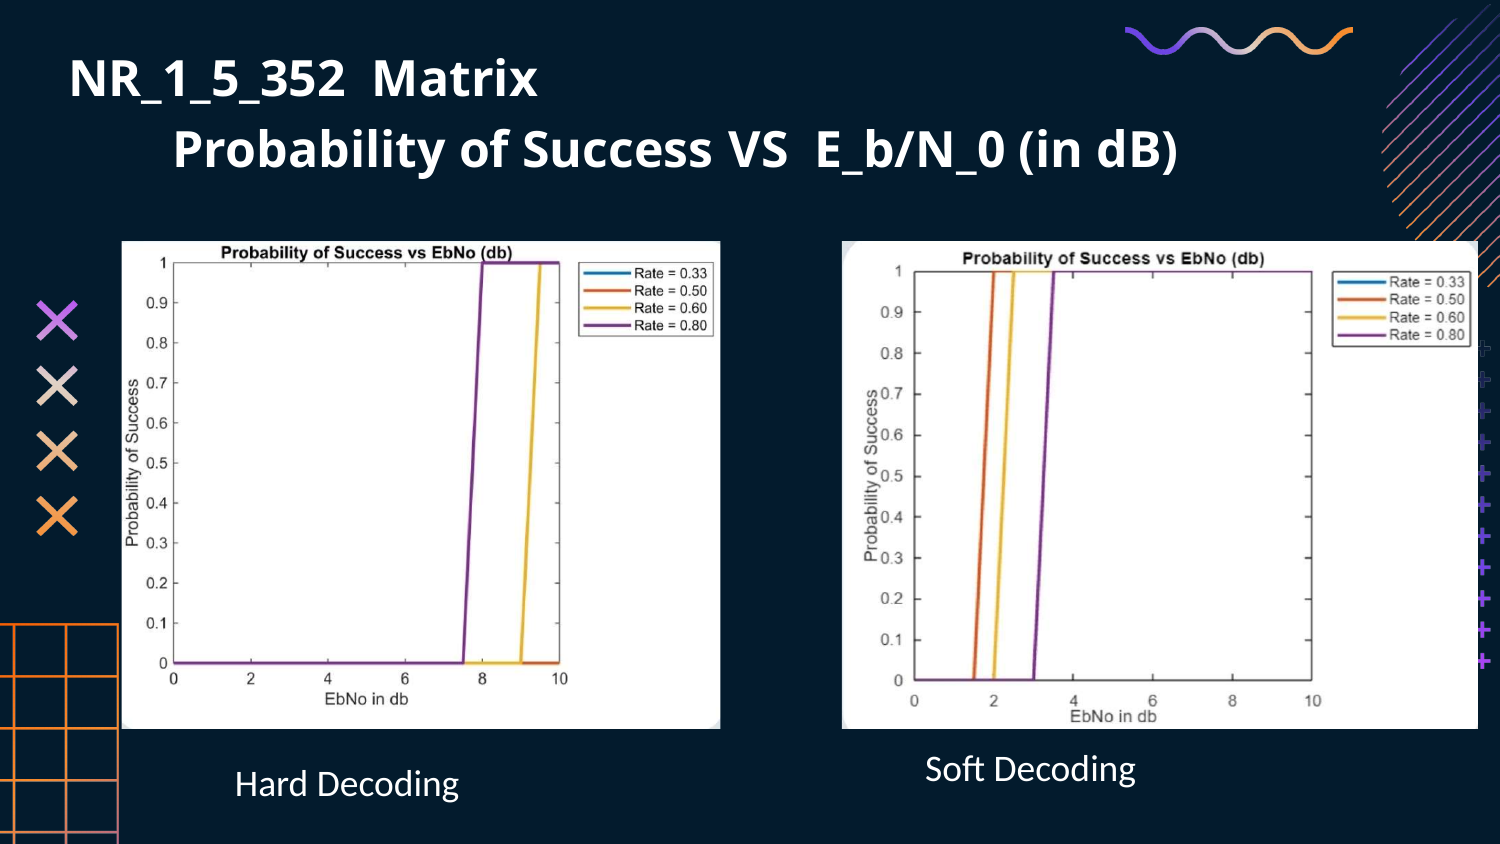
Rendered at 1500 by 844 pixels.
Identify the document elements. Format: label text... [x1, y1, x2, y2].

text_box Hard Decoding [219, 743, 508, 819]
picture [0, 623, 119, 844]
picture [36, 300, 78, 536]
title NR_1_5_352 Matrix Probability of Success VS E_b/N_0 (in dB) [53, 31, 1317, 187]
picture [121, 241, 721, 730]
picture [841, 0, 1500, 730]
text_box Soft Decoding [910, 737, 1309, 804]
picture [1125, 27, 1353, 55]
